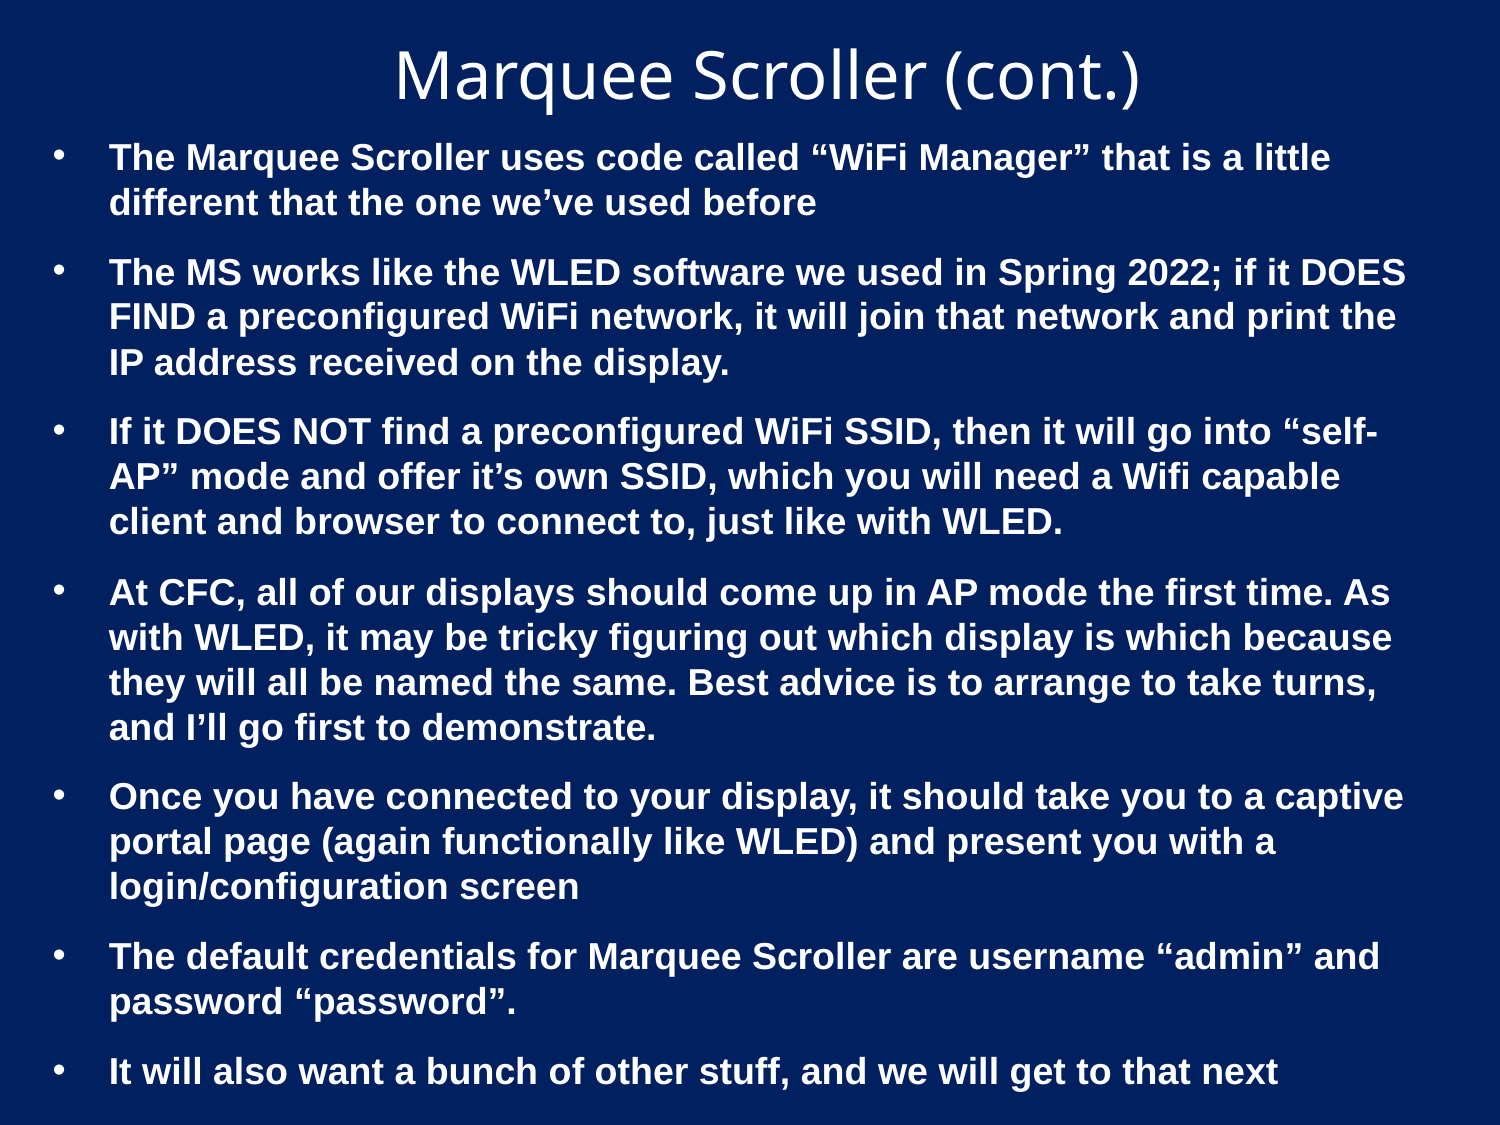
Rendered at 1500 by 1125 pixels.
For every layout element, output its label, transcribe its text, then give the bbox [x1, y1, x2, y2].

text_box The Marquee Scroller uses code called “WiFi Manager” that is a little different that the one we’ve used before The MS works like the WLED software we used in Spring 2022; if it DOES FIND a preconfigured WiFi network, it will join that network and print the IP address received on the display. If it DOES NOT find a preconfigured WiFi SSID, then it will go into “self-AP” mode and offer it’s own SSID, which you will need a Wifi capable client and browser to connect to, just like with WLED. At CFC, all of our displays should come up in AP mode the first time. As with WLED, it may be tricky figuring out which display is which because they will all be named the same. Best advice is to arrange to take turns, and I’ll go first to demonstrate. Once you have connected to your display, it should take you to a captive portal page (again functionally like WLED) and present you with a login/configuration screen The default credentials for Marquee Scroller are username “admin” and password “password”. It will also want a bunch of other stuff, and we will get to that next [37, 124, 1450, 1113]
title Marquee Scroller (cont.) [75, 7, 1460, 138]
